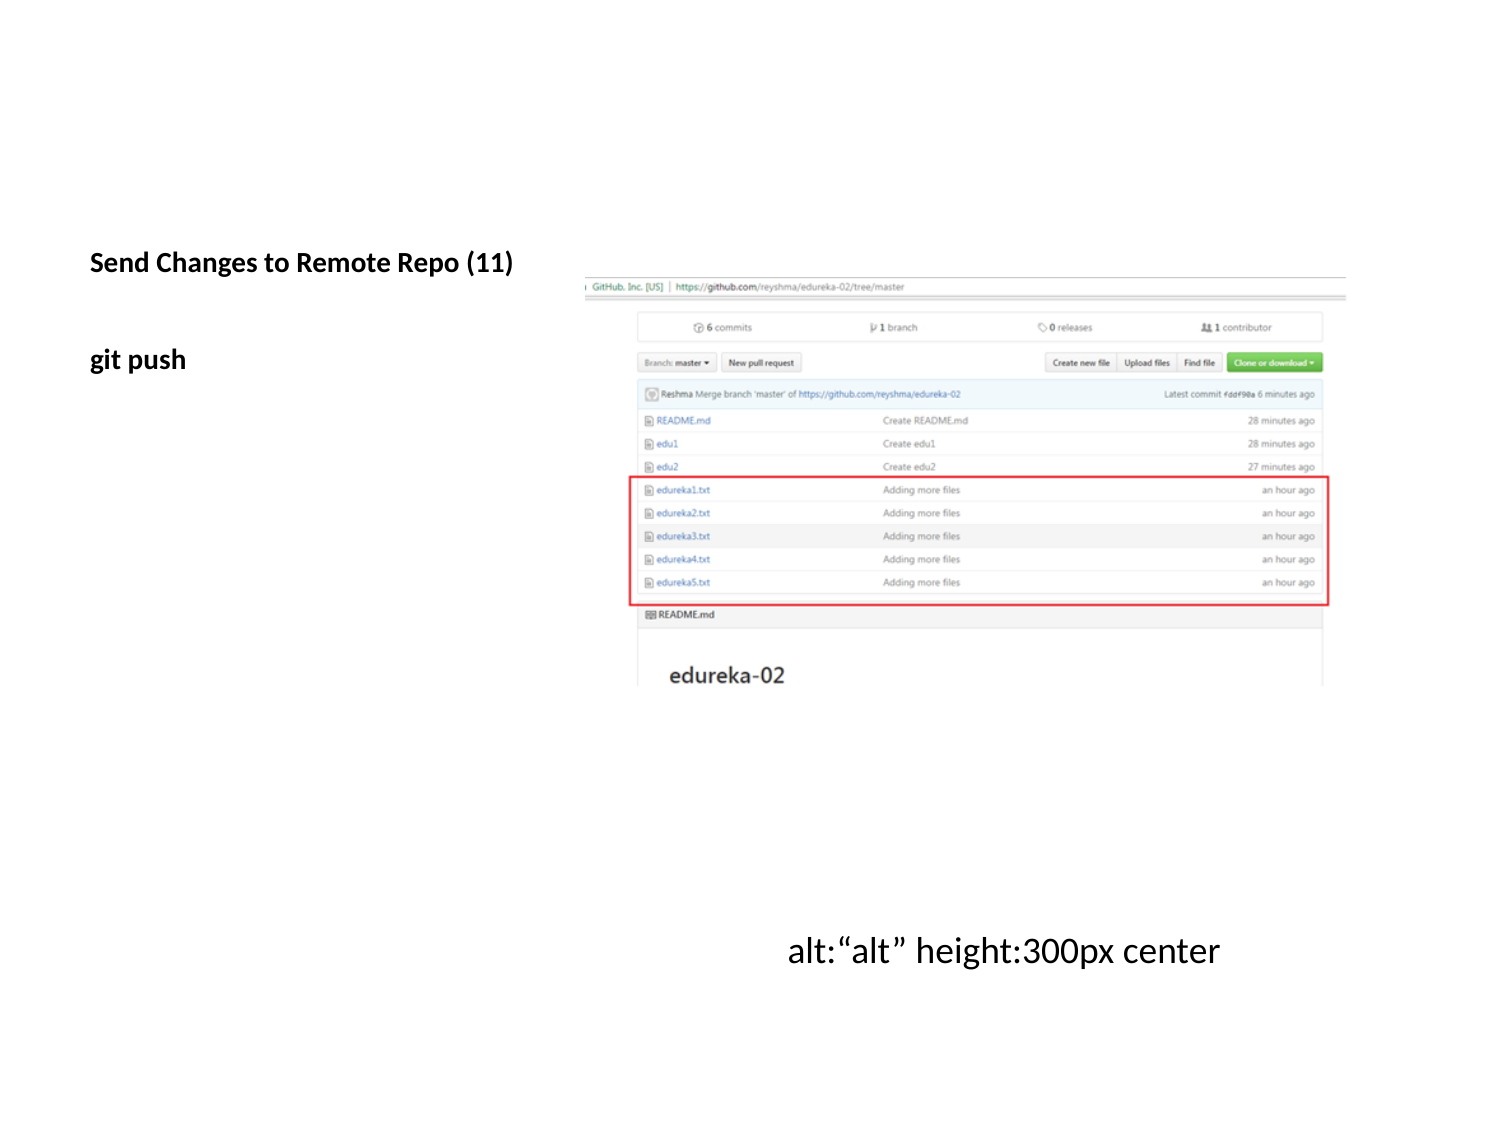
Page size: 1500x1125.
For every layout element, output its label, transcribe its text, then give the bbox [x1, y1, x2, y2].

text_box alt:“alt” height:300px center [585, 918, 1423, 1003]
picture [585, 276, 1424, 686]
list Send Changes to Remote Repo (11) git push [75, 235, 569, 1005]
